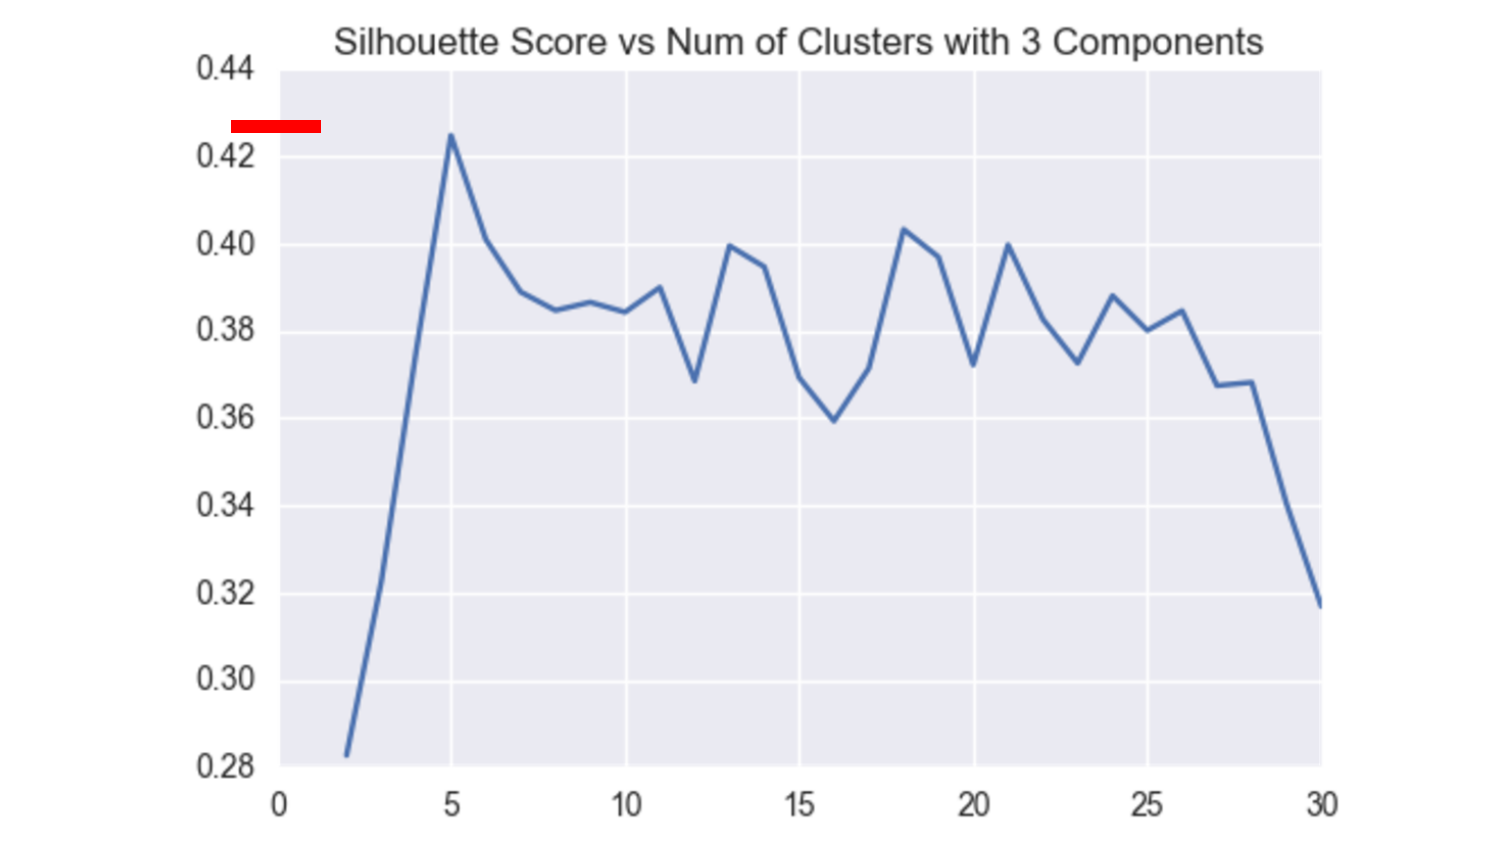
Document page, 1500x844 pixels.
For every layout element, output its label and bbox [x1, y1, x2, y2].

picture [186, 5, 1363, 839]
